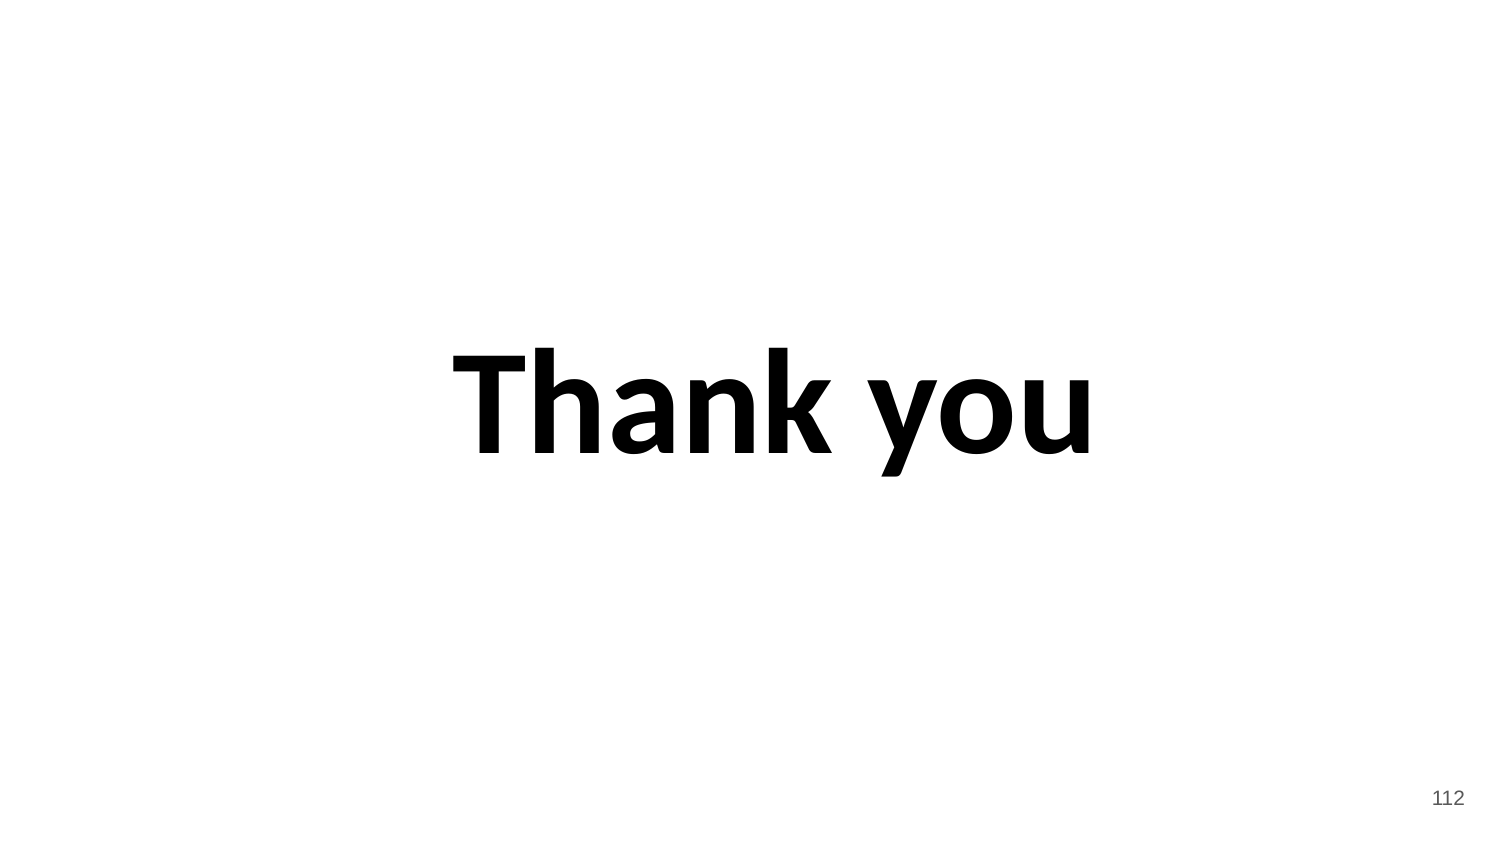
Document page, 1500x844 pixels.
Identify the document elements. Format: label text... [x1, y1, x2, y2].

list Thank you [67, 141, 1466, 703]
slide_number 112 [1389, 764, 1480, 830]
